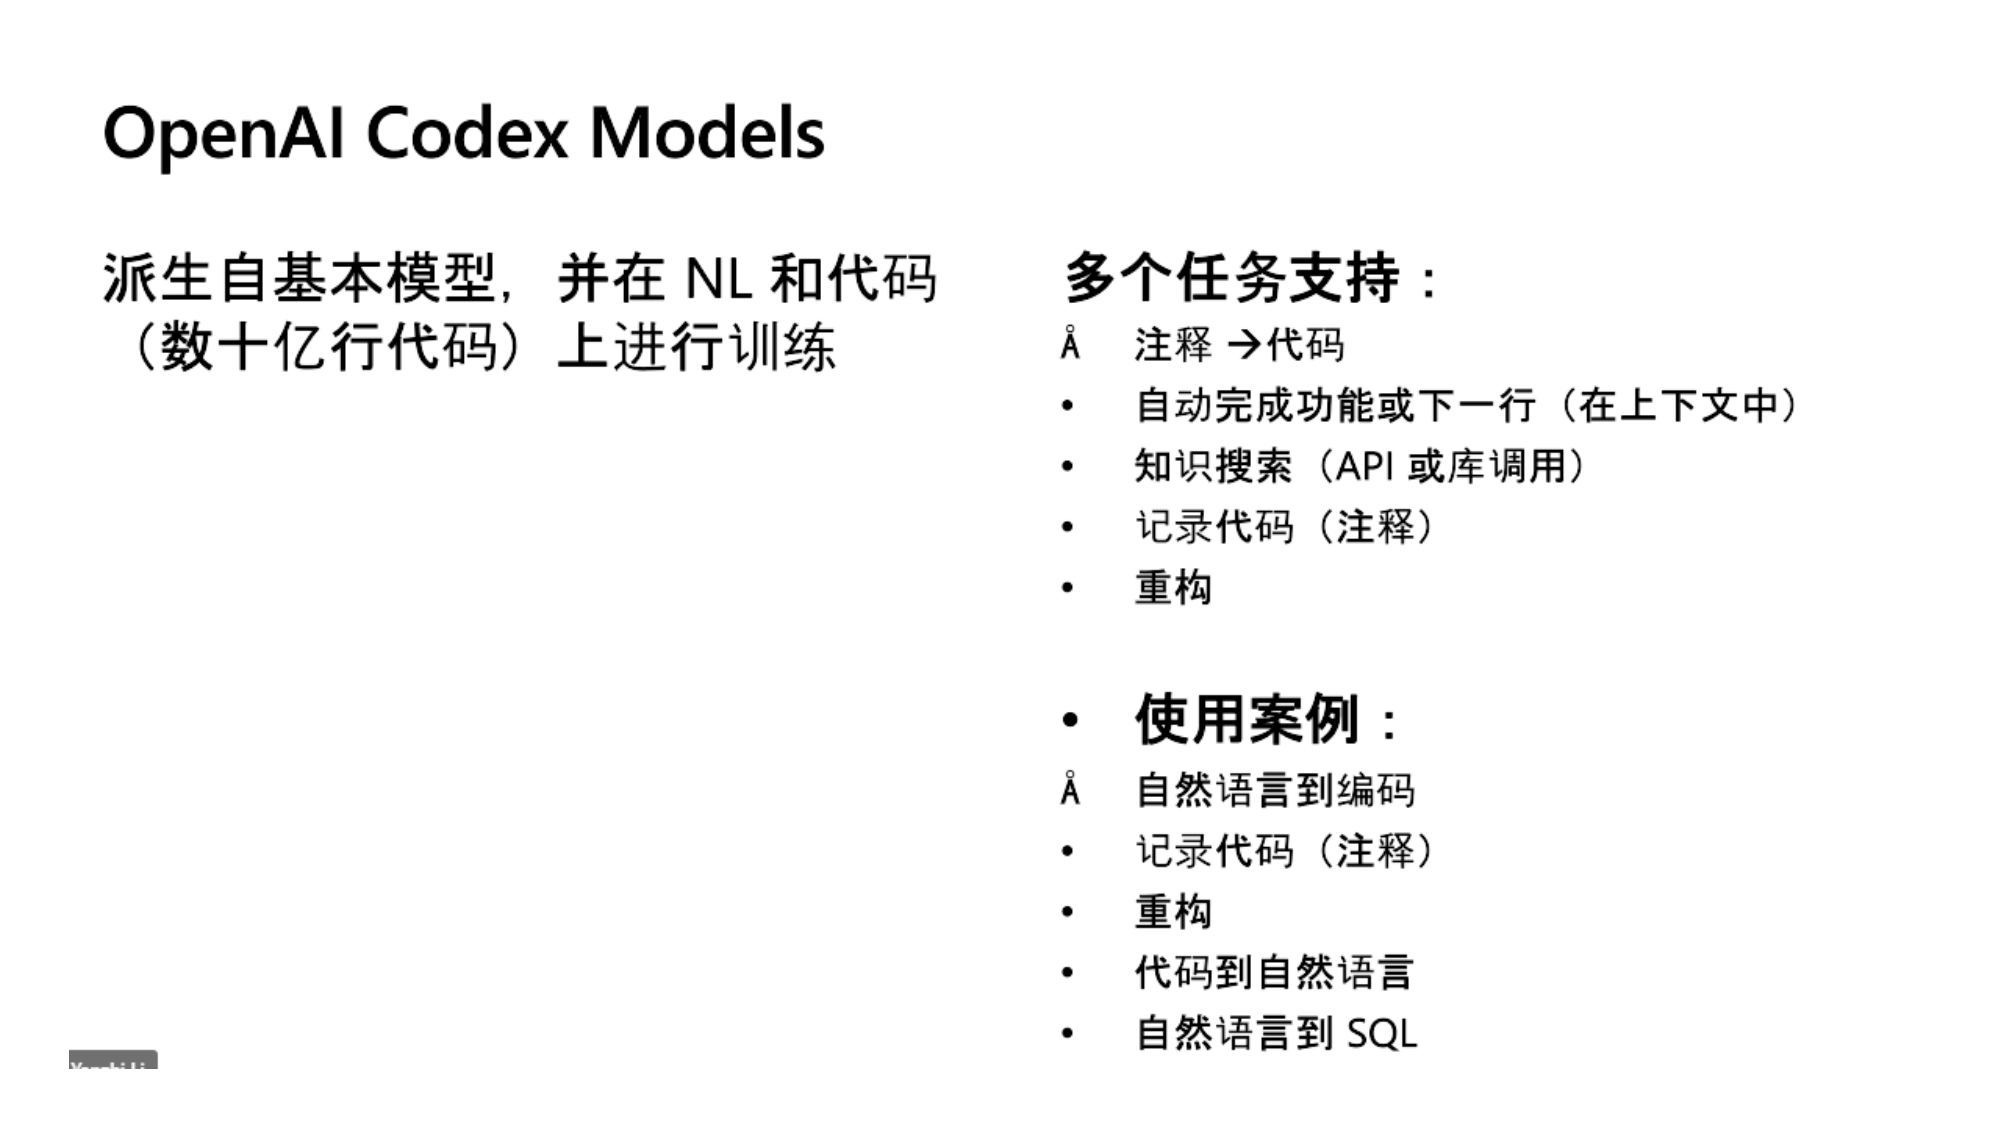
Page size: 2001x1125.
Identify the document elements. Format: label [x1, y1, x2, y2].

picture [68, 55, 1931, 1070]
